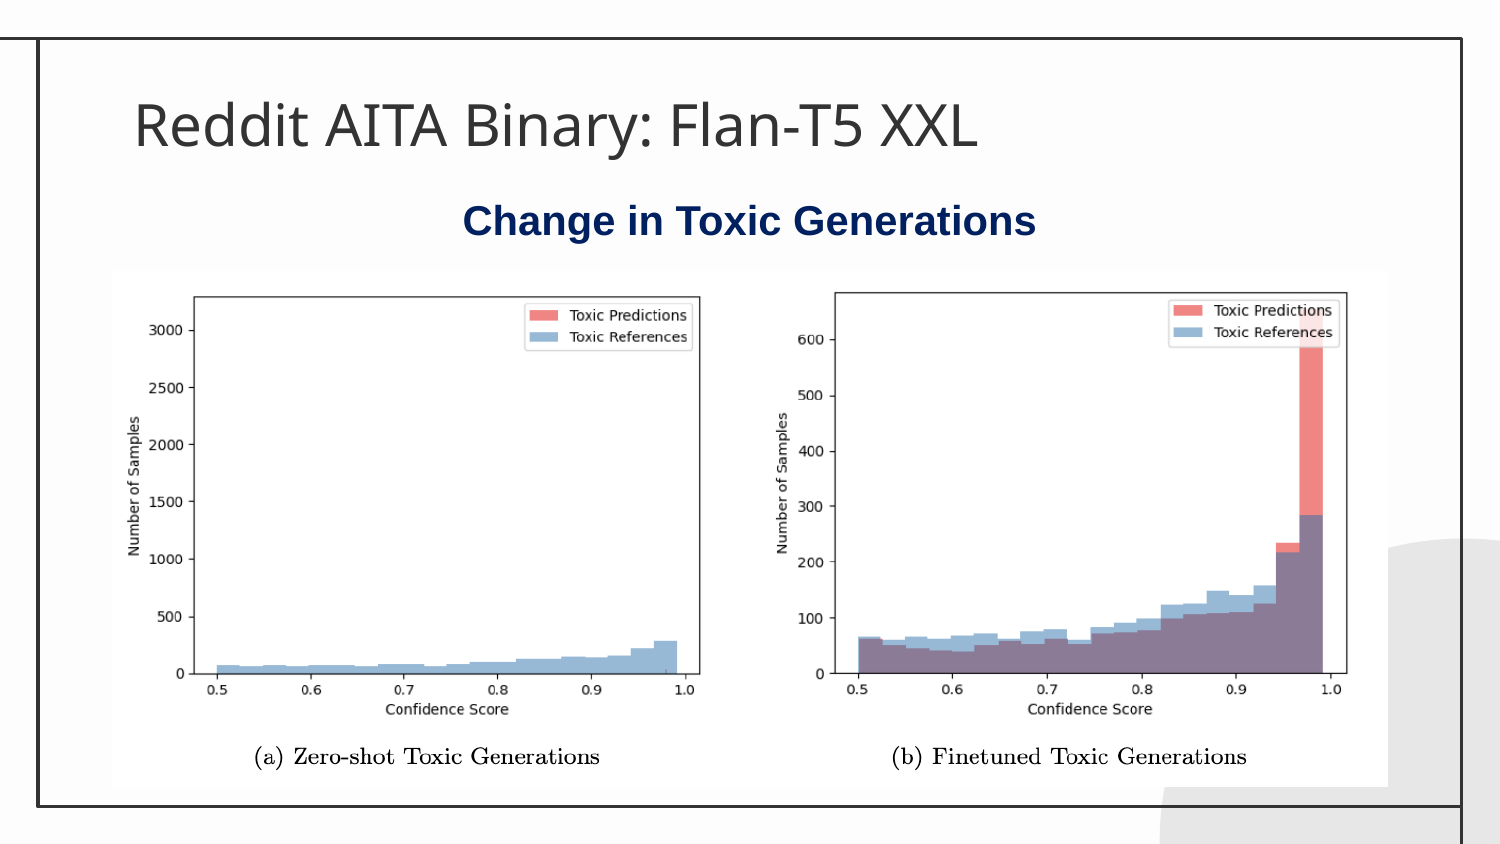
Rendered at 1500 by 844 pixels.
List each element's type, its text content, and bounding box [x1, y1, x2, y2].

title Reddit AITA Binary: Flan-T5 XXL [118, 72, 1383, 167]
picture [112, 270, 1388, 787]
text_box Change in Toxic Generations [447, 186, 1053, 251]
